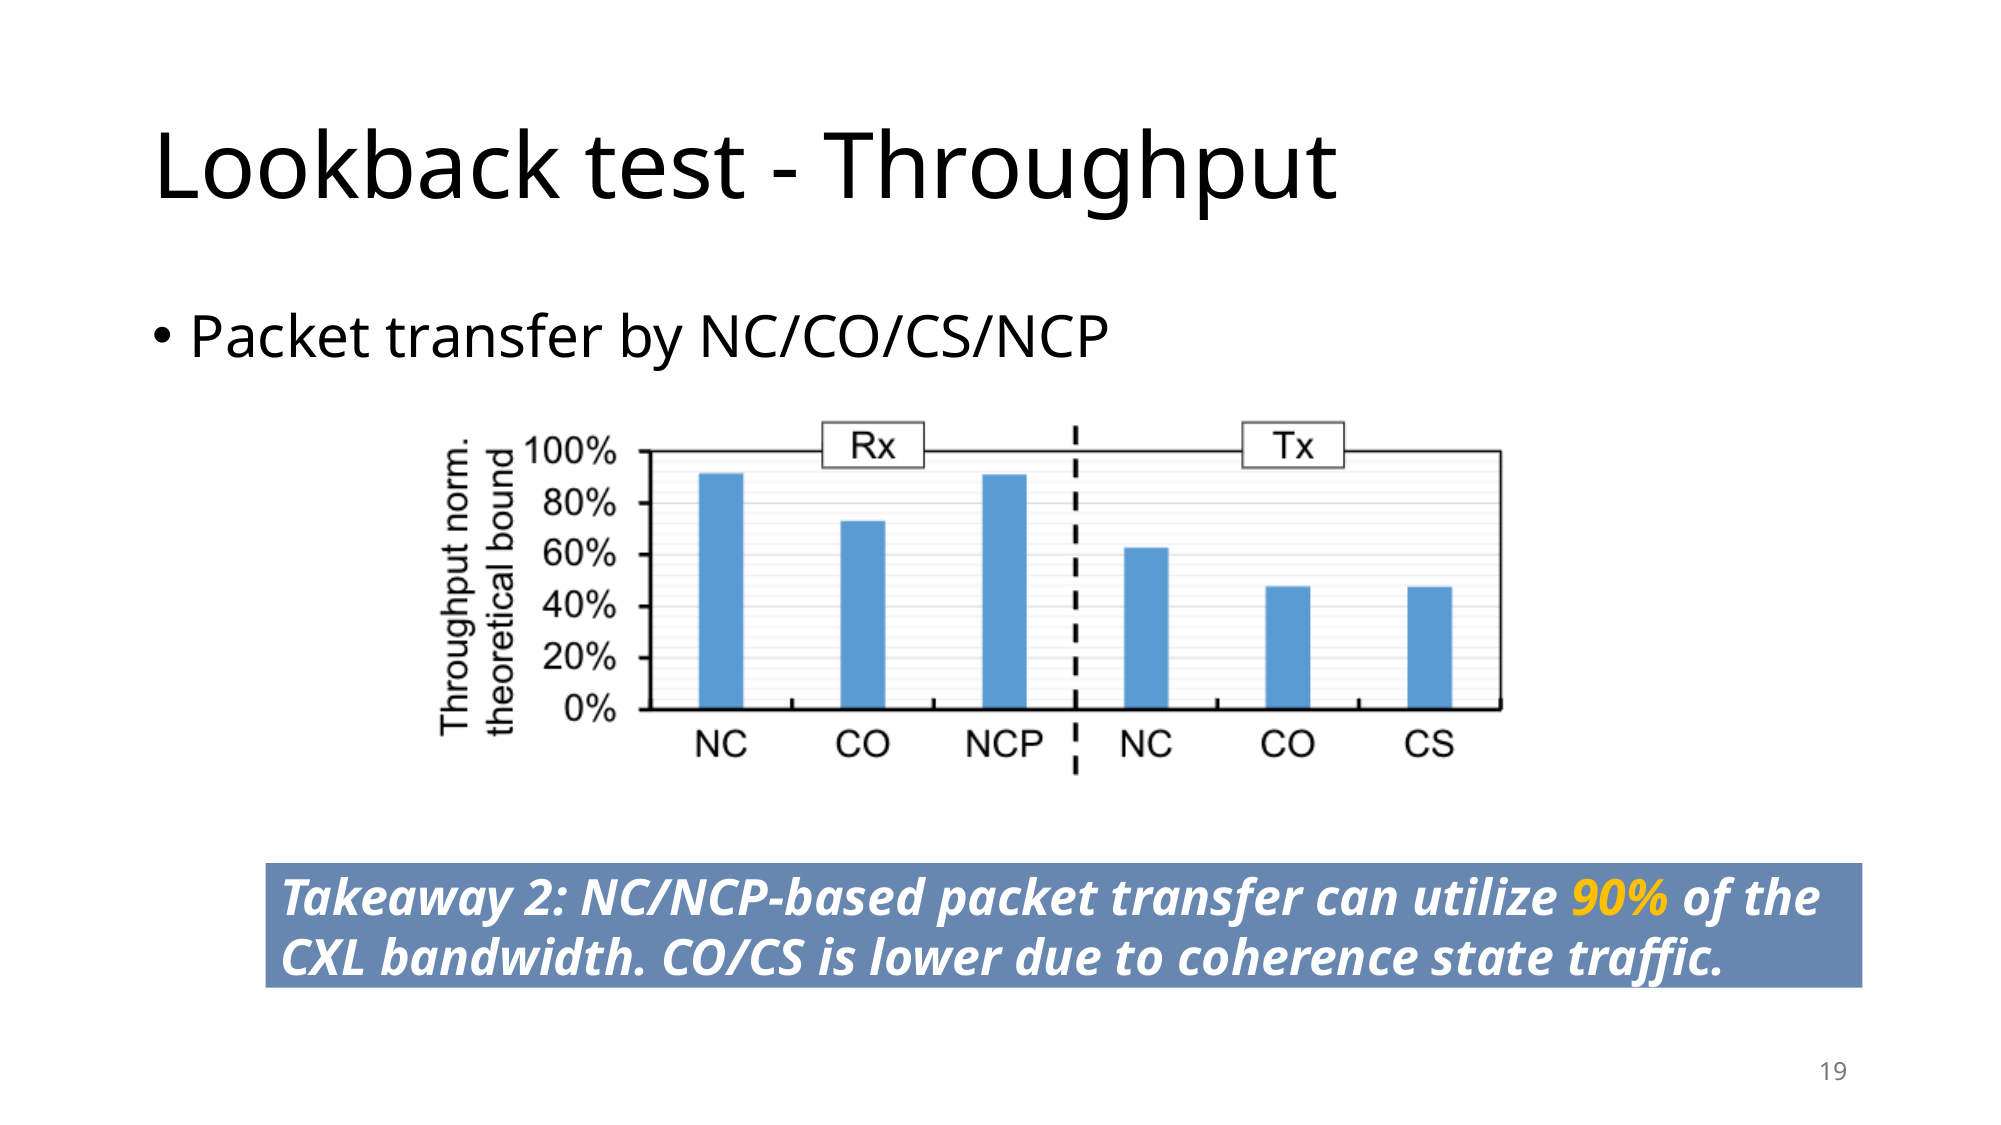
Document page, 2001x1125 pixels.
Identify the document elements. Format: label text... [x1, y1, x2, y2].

slide_number 19 [1412, 1042, 1863, 1103]
list Packet transfer by NC/CO/CS/NCP [137, 299, 1863, 1014]
picture [418, 409, 1520, 776]
text_box Takeaway 2: NC/NCP-based packet transfer can utilize 90% of the CXL bandwidth. CO/CS is lower due to coherence state traffic. [264, 862, 1864, 989]
title Lookback test - Throughput [137, 59, 1863, 278]
